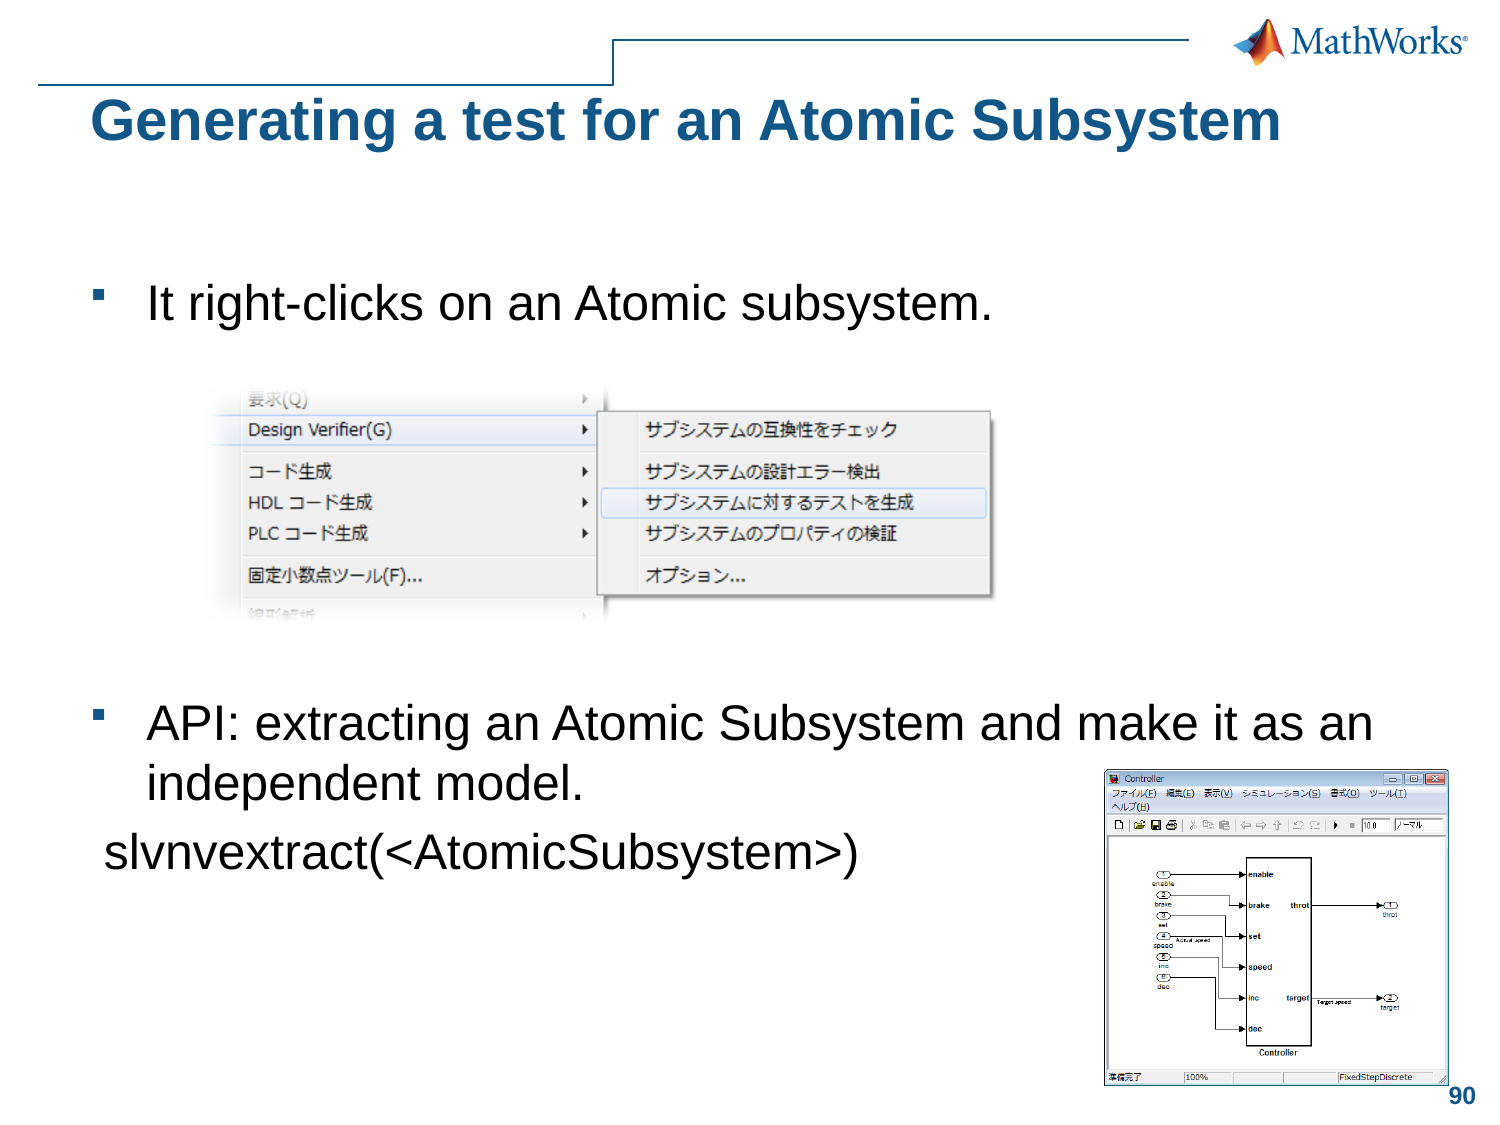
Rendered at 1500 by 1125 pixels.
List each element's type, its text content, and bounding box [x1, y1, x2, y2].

picture [1226, 7, 1483, 78]
picture [1104, 768, 1449, 1086]
list It right-clicks on an Atomic subsystem. API: extracting an Atomic Subsystem and make it as an independent model. slvnvextract(<AtomicSubsystem>) [75, 262, 1400, 1025]
picture [203, 385, 1022, 622]
title Generating a test for an Atomic Subsystem [75, 75, 1400, 238]
